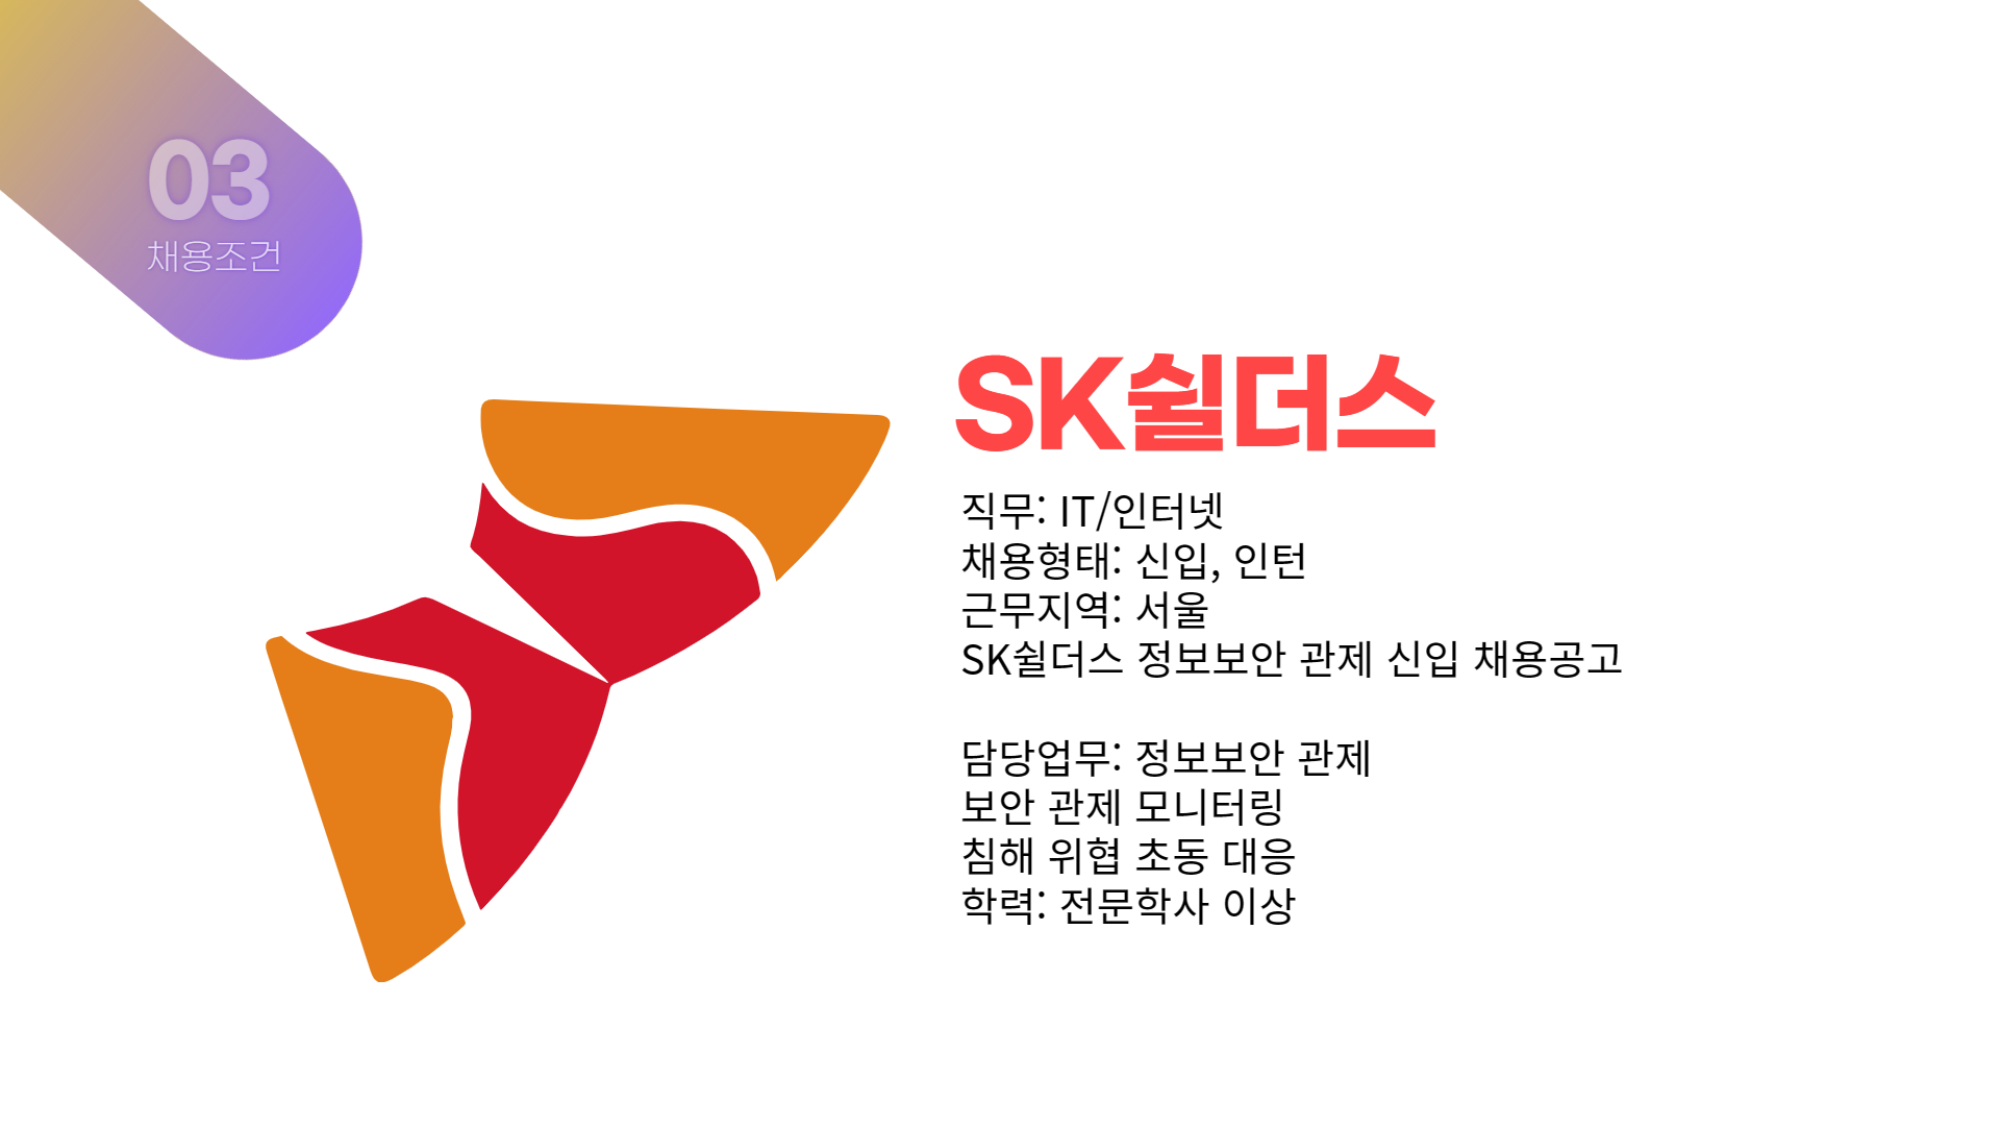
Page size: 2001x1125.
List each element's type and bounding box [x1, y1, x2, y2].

list [0, 0, 2000, 1125]
